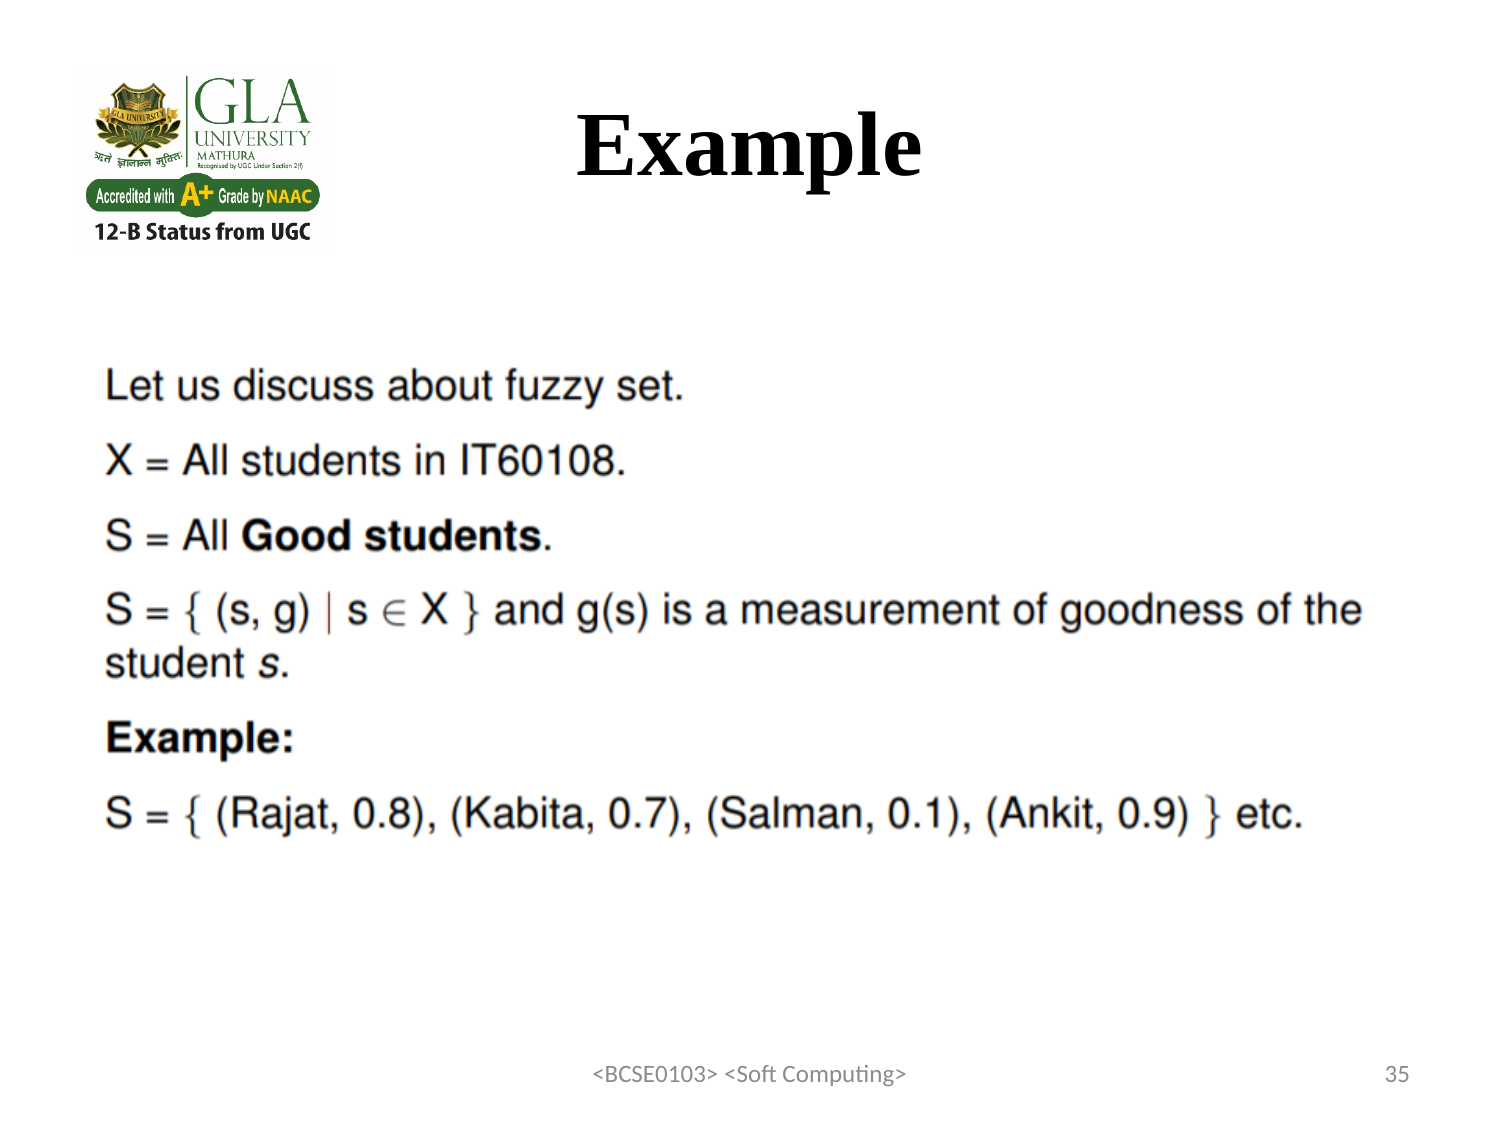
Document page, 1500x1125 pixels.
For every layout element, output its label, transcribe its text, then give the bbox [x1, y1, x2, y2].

slide_number 35 [1074, 1042, 1425, 1103]
footer <BCSE0103> <Soft Computing> [512, 1042, 988, 1103]
title Example [75, 45, 1425, 233]
picture [76, 66, 329, 249]
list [83, 271, 1417, 996]
